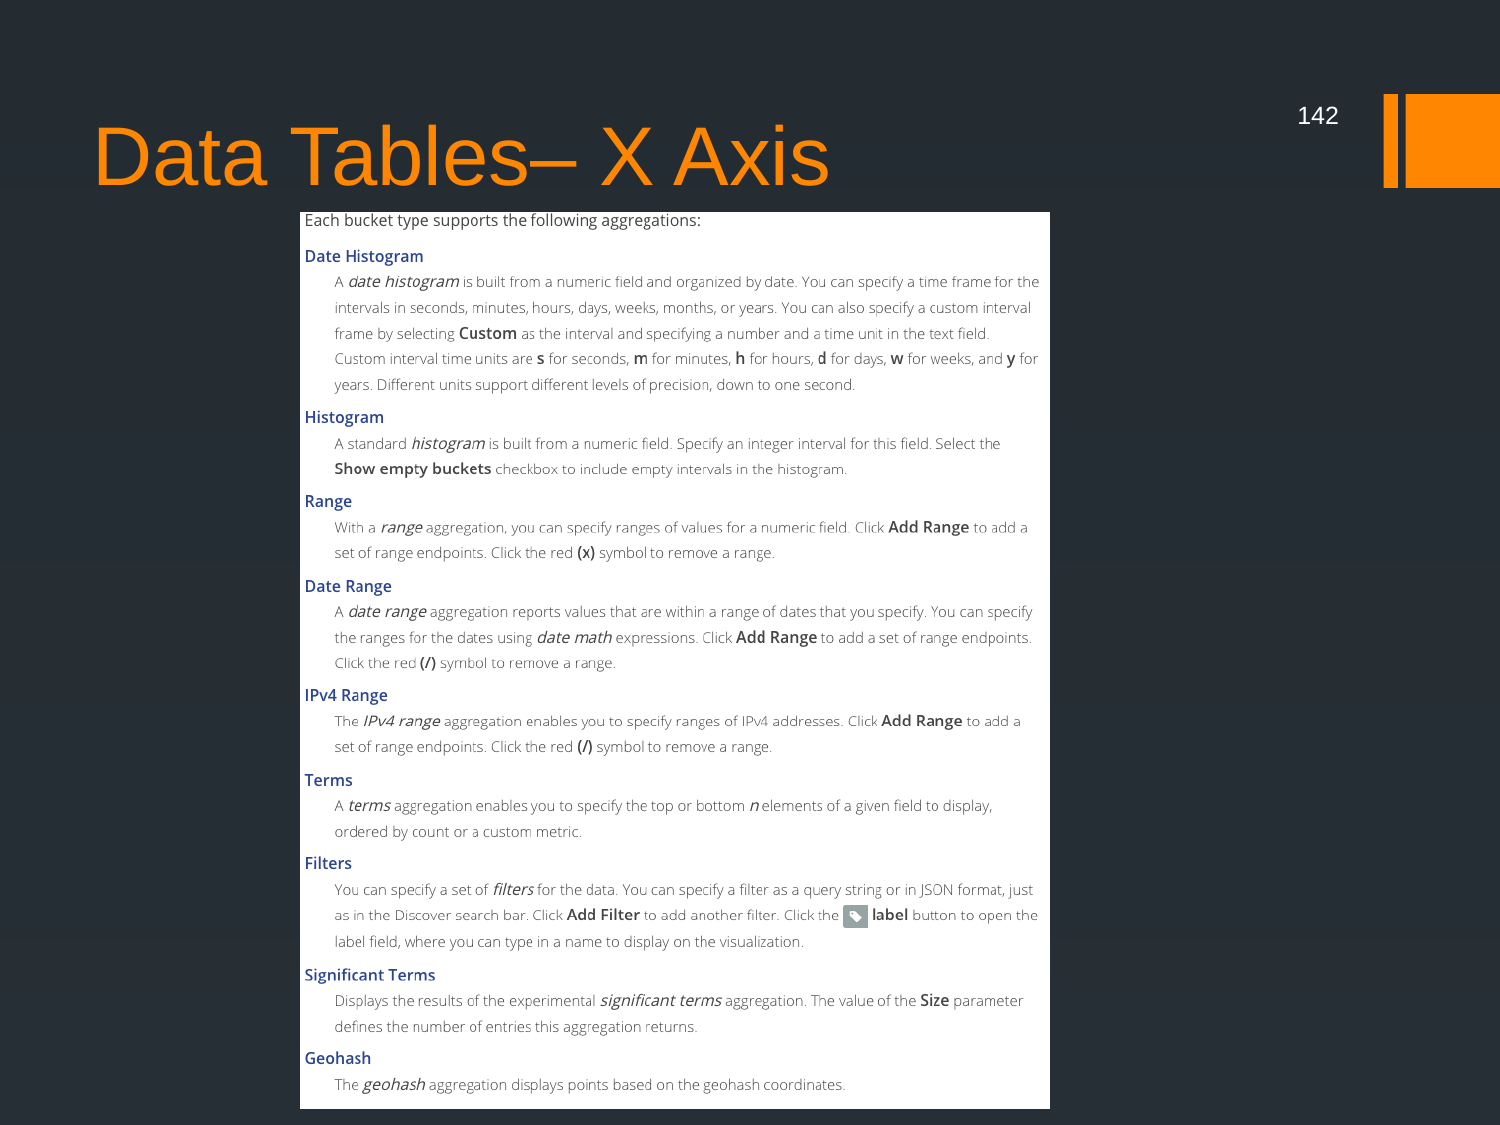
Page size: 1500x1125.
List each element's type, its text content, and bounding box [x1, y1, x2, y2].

title Data Tables– X Axis [77, 20, 1278, 210]
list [299, 212, 1051, 1109]
slide_number 142 [1199, 90, 1355, 140]
